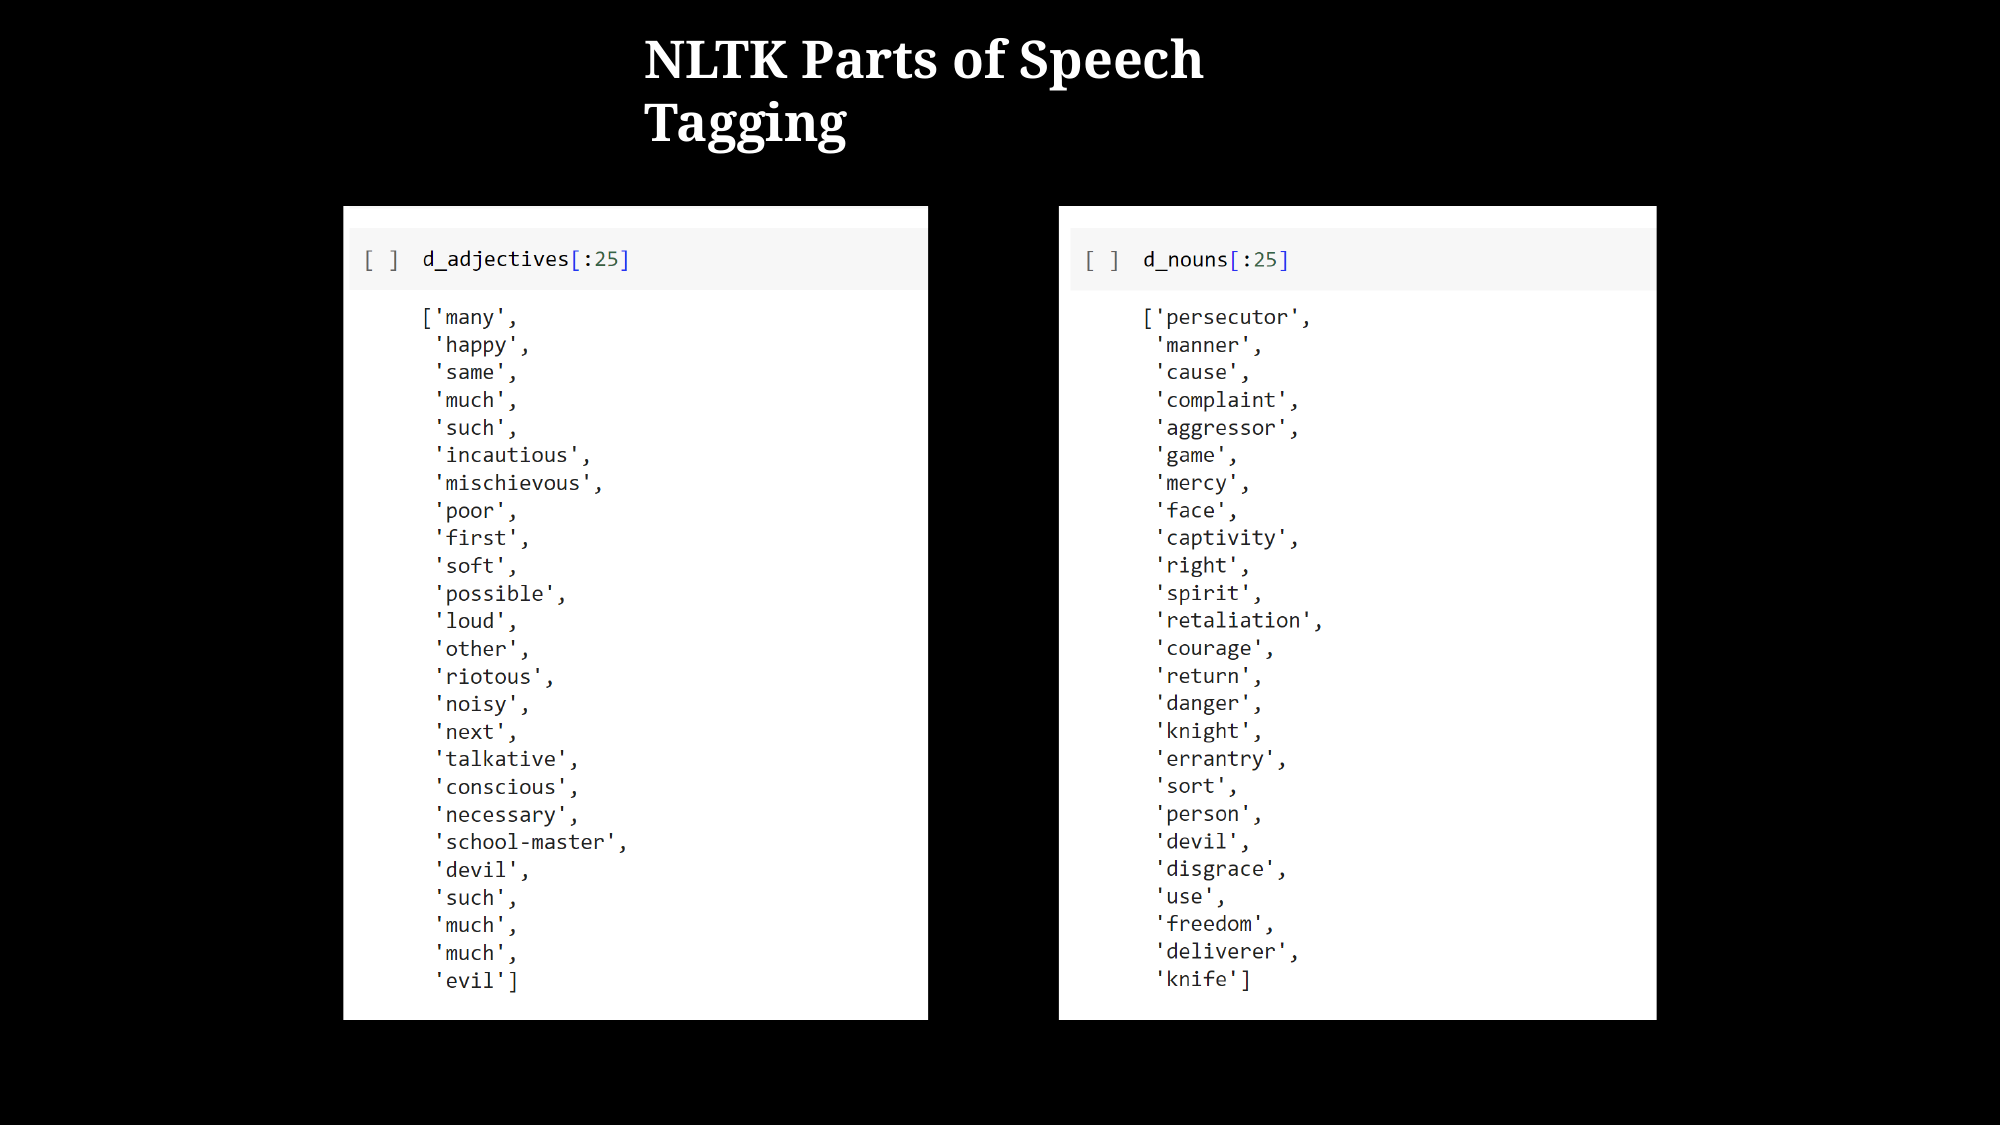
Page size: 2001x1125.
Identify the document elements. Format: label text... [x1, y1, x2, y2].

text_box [343, 206, 1657, 1020]
text_box NLTK Parts of Speech Tagging [629, 19, 1371, 160]
